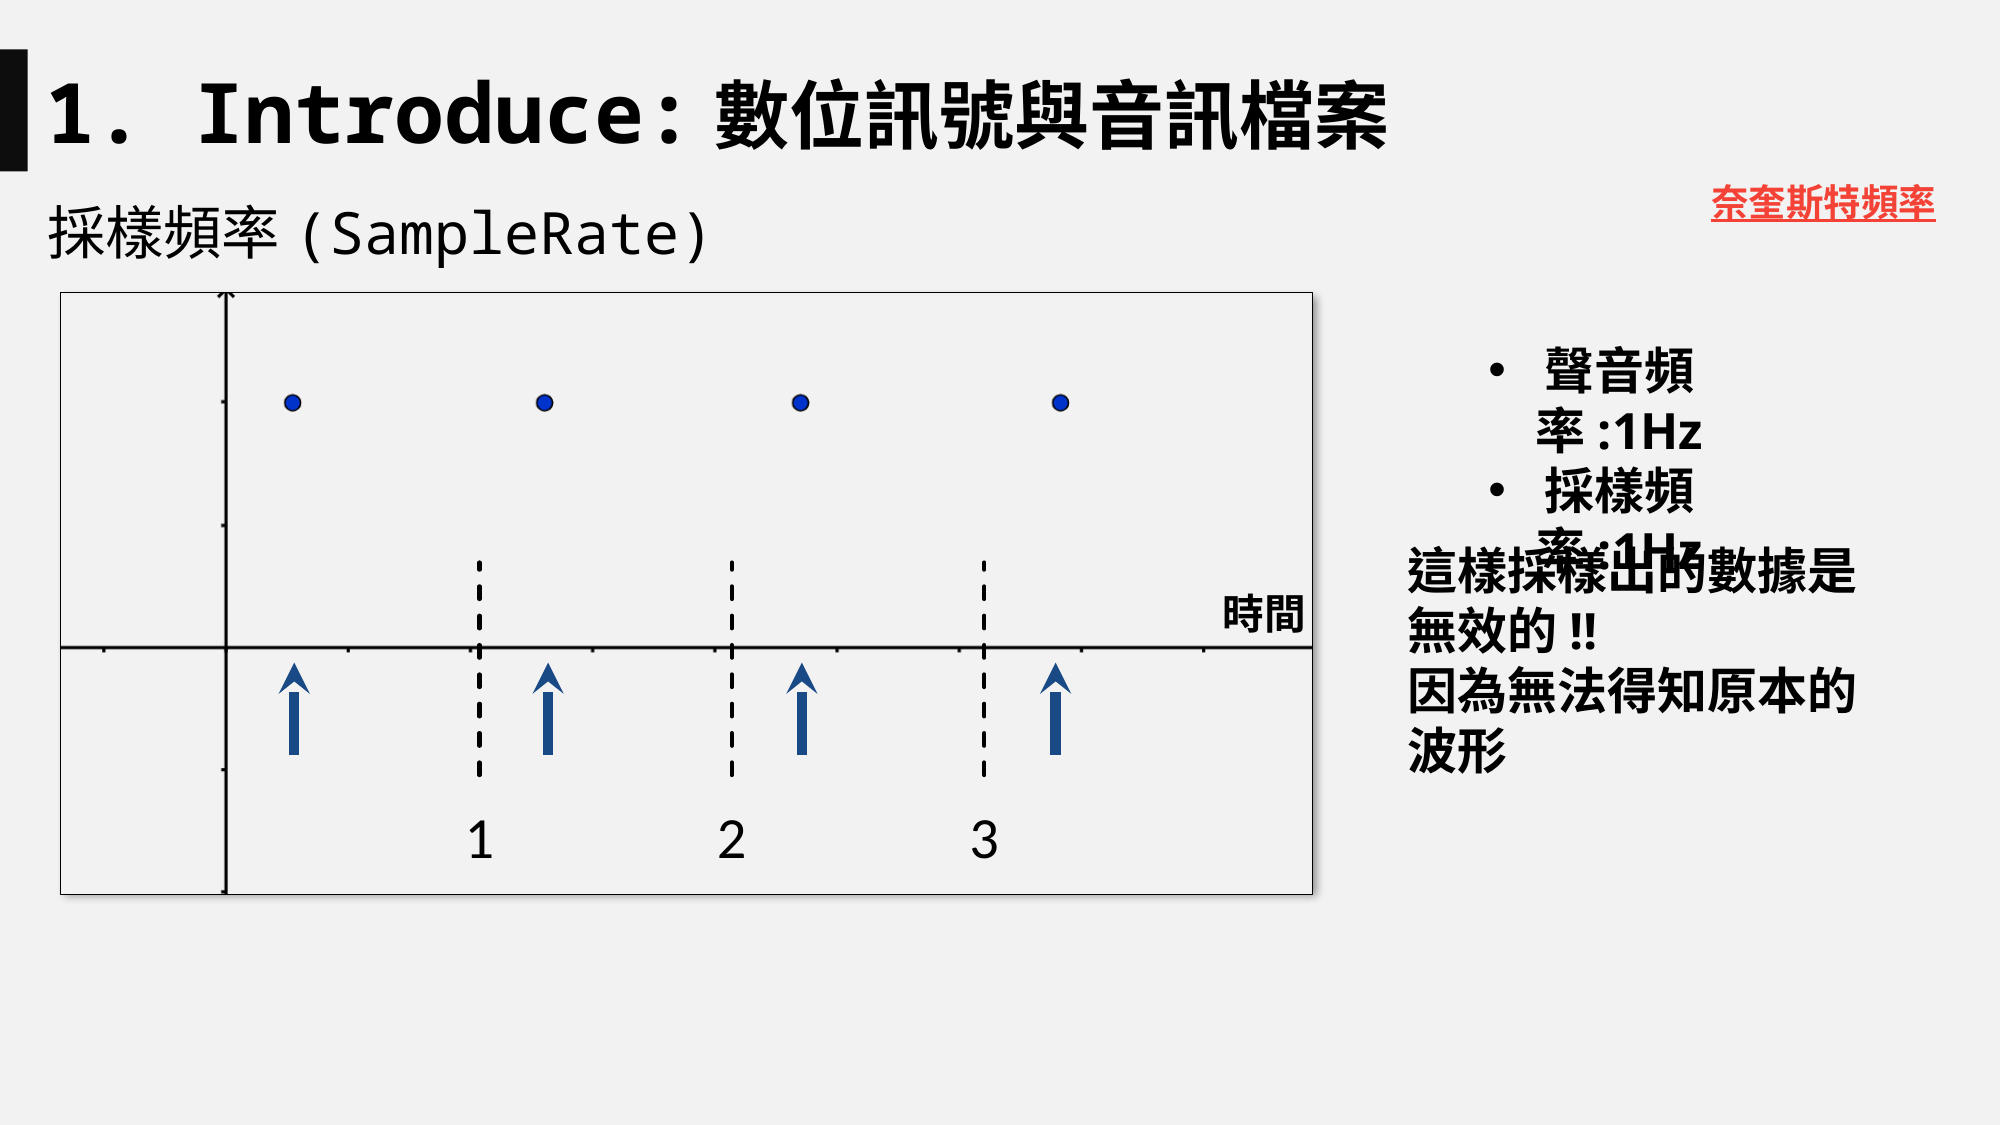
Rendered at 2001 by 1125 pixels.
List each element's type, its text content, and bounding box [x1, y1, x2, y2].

picture [60, 292, 1312, 894]
text_box 聲音頻率:1Hz 採樣頻率:1Hz [1392, 332, 1791, 532]
text_box 這樣採樣出的數據是無效的!! 因為無法得知原本的波形 [1392, 532, 1918, 788]
text_box 奈奎斯特頻率 [1696, 171, 1952, 232]
text_box 時間 [1312, 580, 1326, 646]
text_box [0, 48, 29, 173]
text_box 採樣頻率(SampleRate) [0, 189, 762, 274]
text_box 1. Introduce:數位訊號與音訊檔案 [30, 53, 1405, 168]
